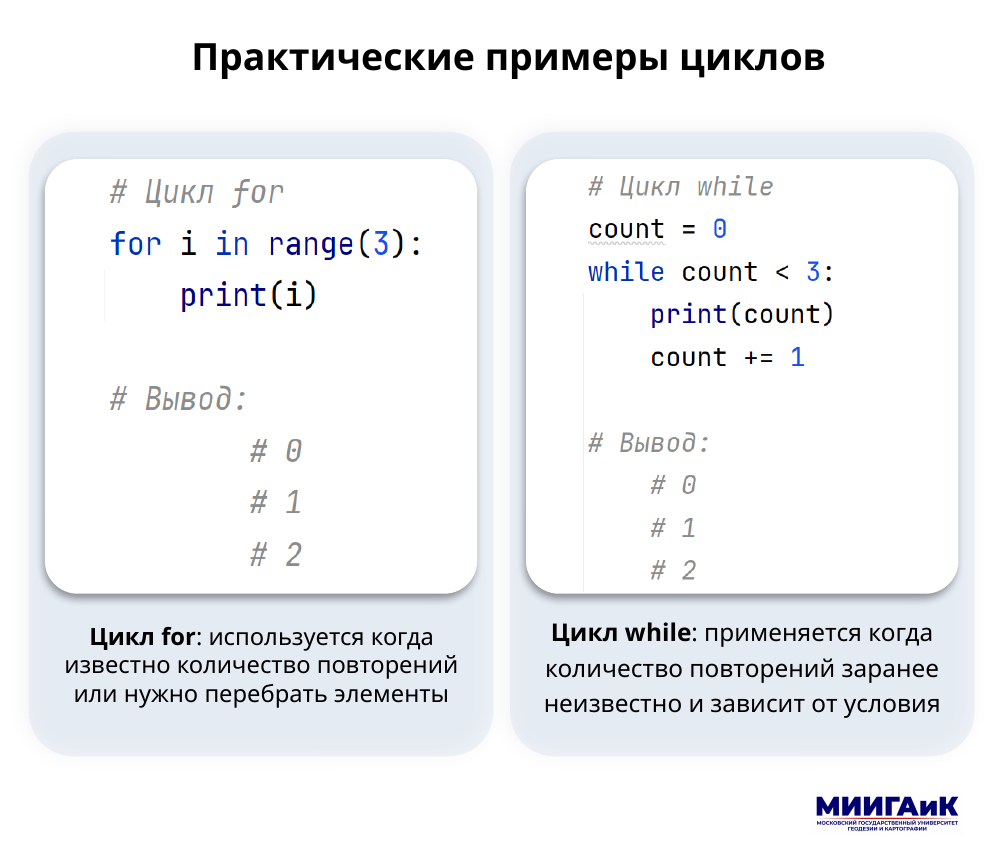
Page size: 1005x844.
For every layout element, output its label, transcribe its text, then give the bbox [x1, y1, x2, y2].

list Практические примеры циклов [29, 16, 975, 95]
picture [44, 158, 478, 594]
picture [811, 791, 964, 837]
list Цикл while: применяется когда количество повторений заранее неизвестно и зависит от условия [526, 602, 959, 727]
picture [525, 158, 959, 594]
list Цикл for: используется когда известно количество повторений или нужно перебрать элементы [45, 602, 478, 727]
